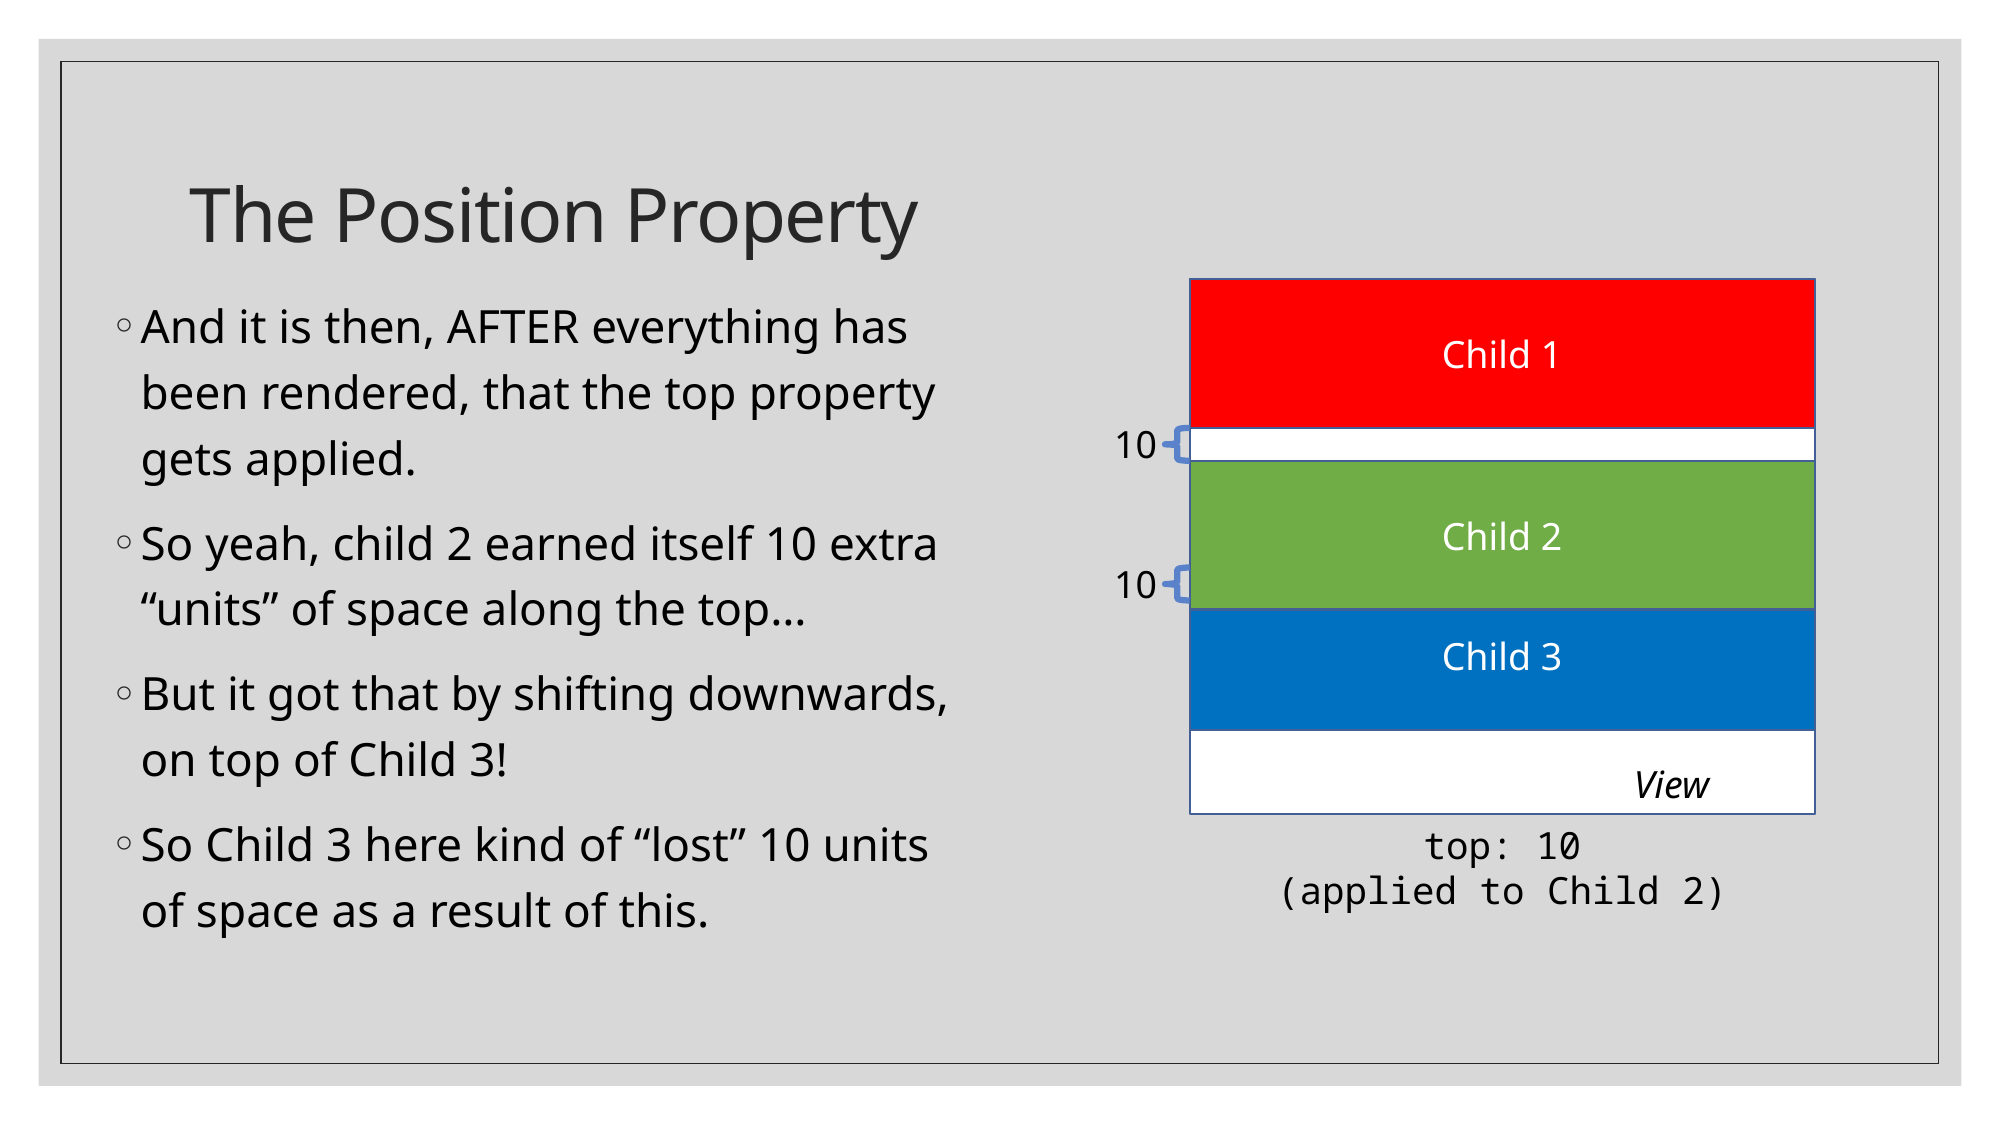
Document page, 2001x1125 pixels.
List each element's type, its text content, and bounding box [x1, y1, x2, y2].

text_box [1099, 414, 1190, 475]
list And it is then, AFTER everything has been rendered, that the top property gets applied. So yeah, child 2 earned itself 10 extra “units” of space along the top… But it got that by shifting downwards, on top of Child 3! So Child 3 here kind of “lost” 10 units of space as a result of this. [95, 279, 968, 1020]
title The Position Property [174, 105, 1825, 331]
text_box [1130, 279, 1874, 921]
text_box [1099, 553, 1190, 615]
